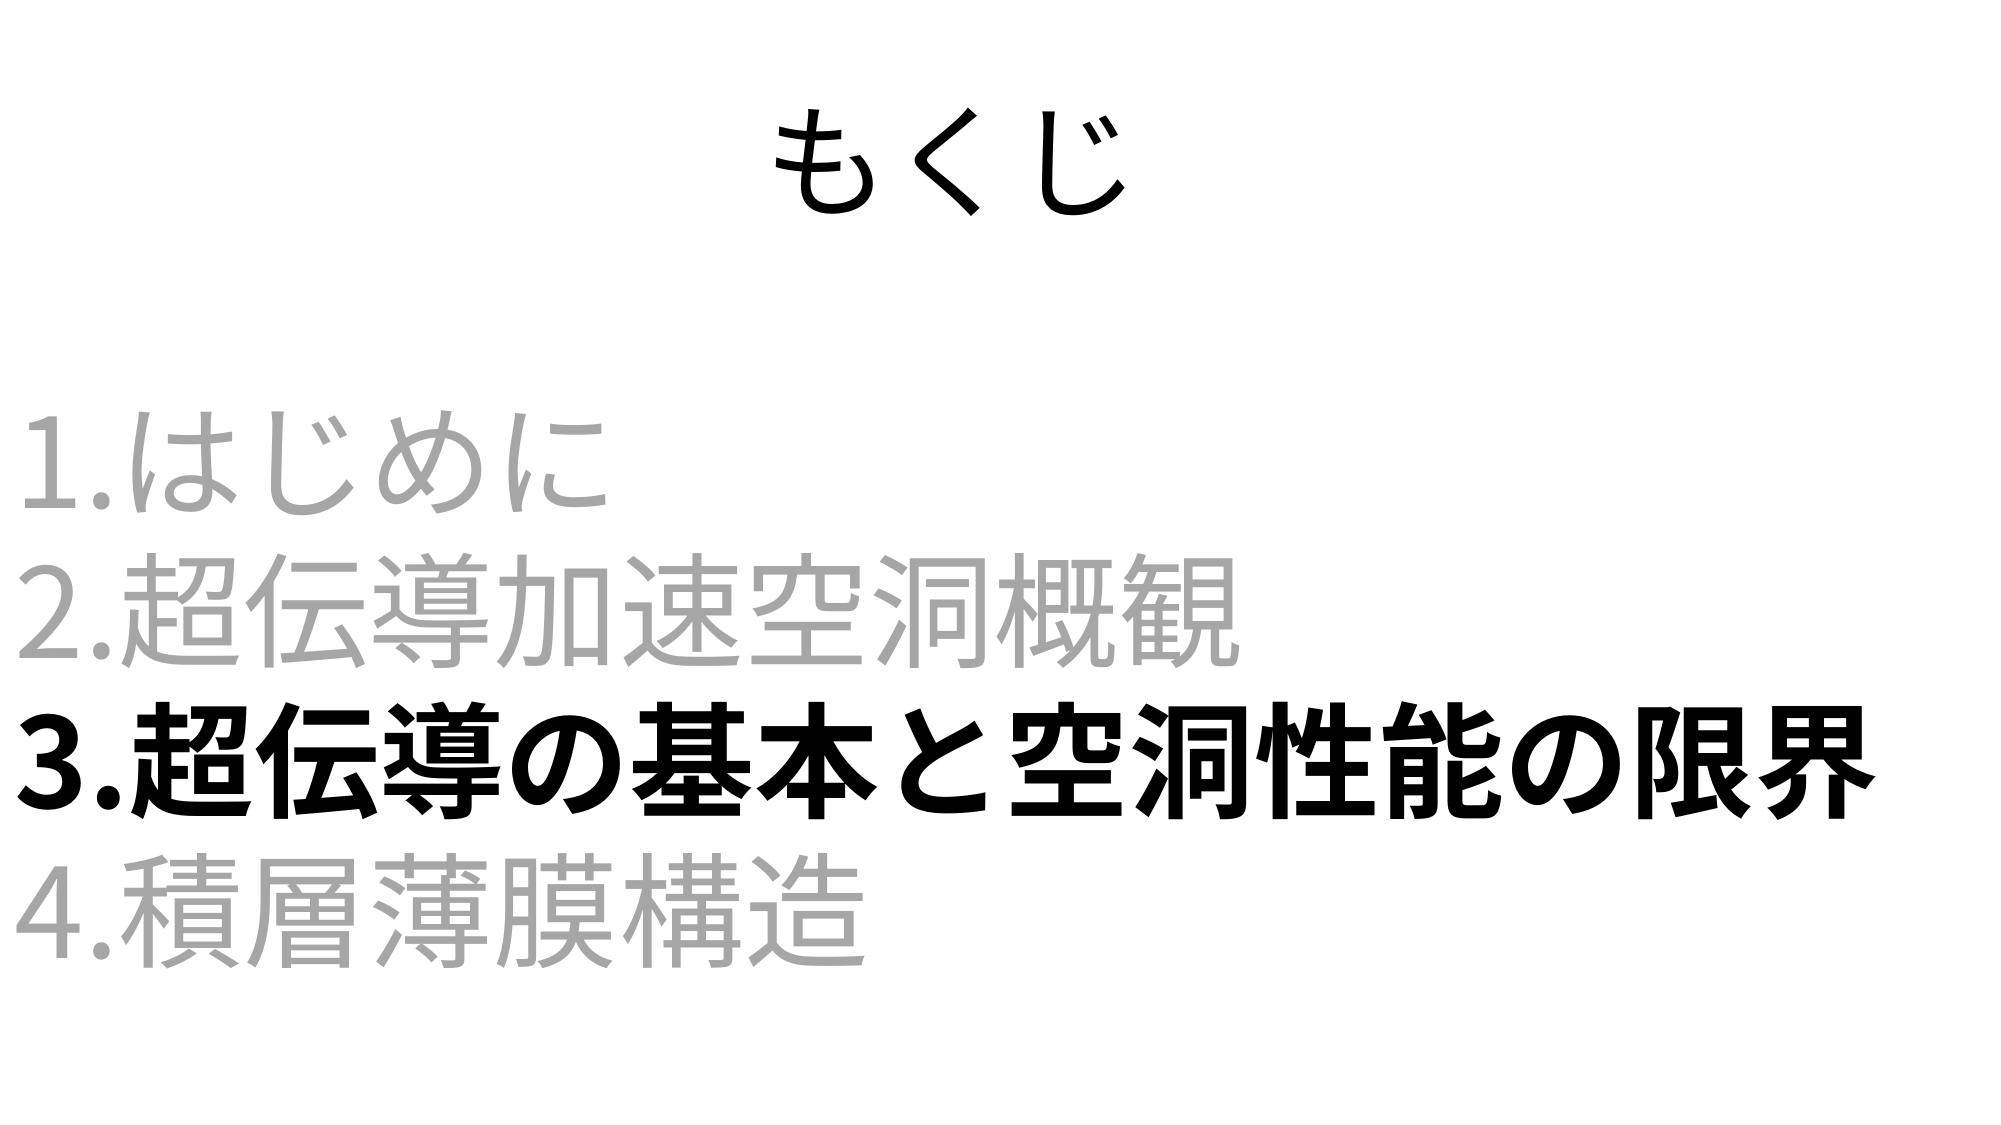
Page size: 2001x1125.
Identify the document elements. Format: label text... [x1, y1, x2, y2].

text_box もくじ はじめに 超伝導加速空洞概観 超伝導の基本と空洞性能の限界 積層薄膜構造 [0, 75, 2000, 991]
